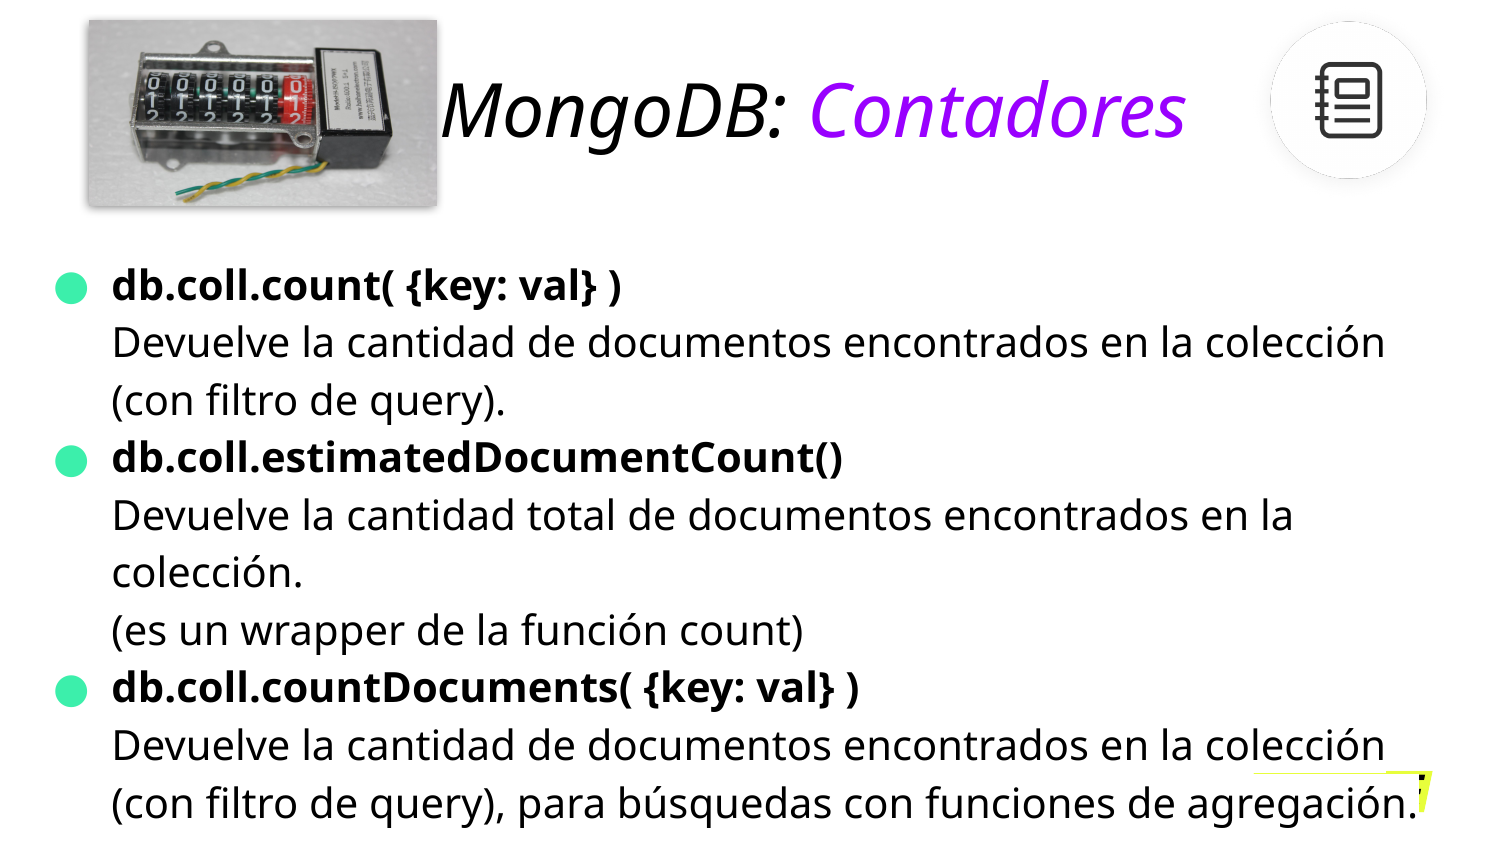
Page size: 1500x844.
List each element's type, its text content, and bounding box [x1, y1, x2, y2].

picture [1241, 764, 1437, 819]
text_box db.coll.count( {key: val} ) Devuelve la cantidad de documentos encontrados en la colección (con filtro de query). db.coll.estimatedDocumentCount() Devuelve la cantidad total de documentos encontrados en la colección. (es un wrapper de la función count) db.coll.countDocuments( {key: val} ) Devuelve la cantidad de documentos encontrados en la colección (con filtro de query), para búsquedas con funciones de agregación. [21, 236, 1435, 832]
picture [89, 20, 438, 206]
picture [1251, 2, 1447, 198]
text_box MongoDB: Contadores [442, 47, 1226, 153]
